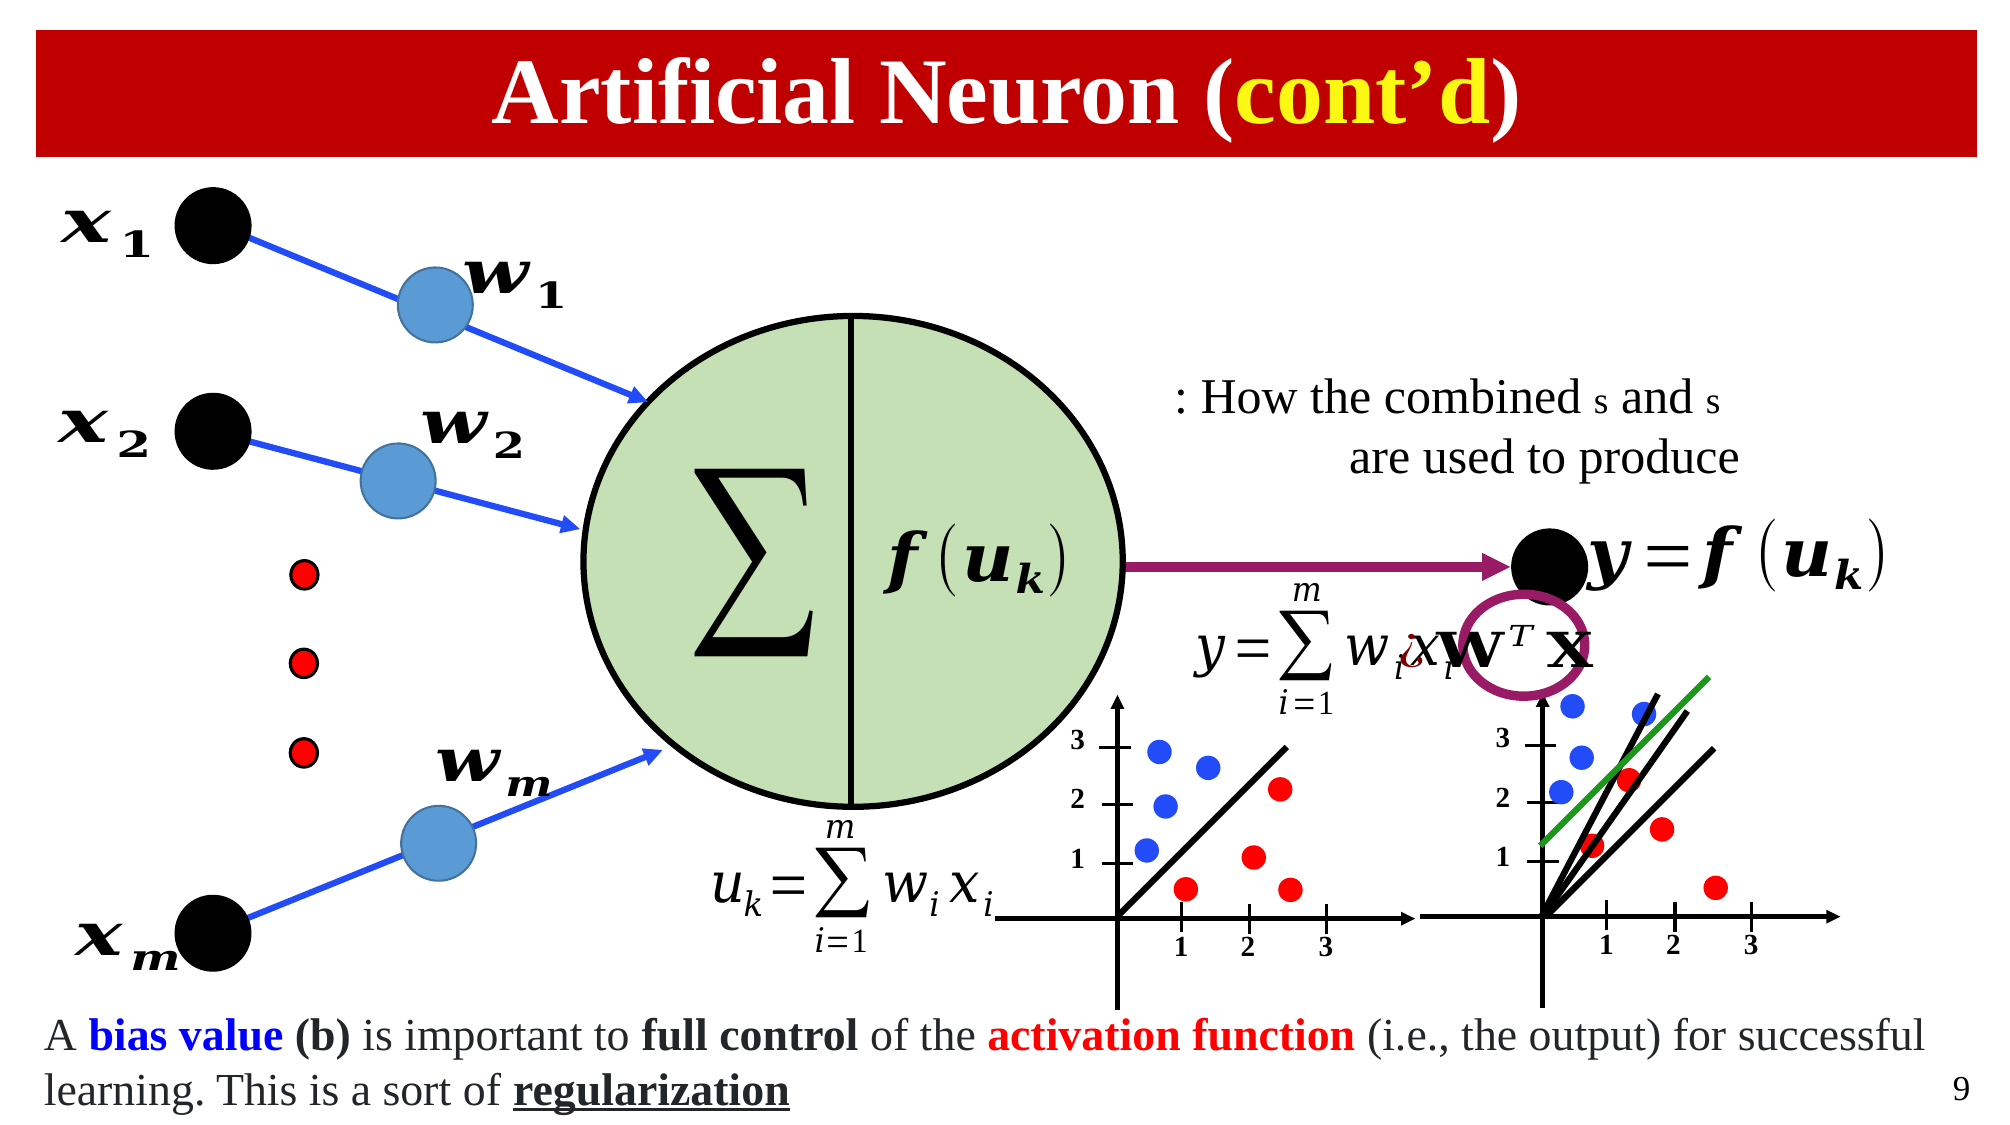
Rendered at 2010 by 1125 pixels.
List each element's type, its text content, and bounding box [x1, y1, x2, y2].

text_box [1420, 692, 1841, 1008]
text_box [994, 694, 1415, 1010]
text_box [1461, 593, 1584, 692]
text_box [1658, 710, 1688, 914]
slide_number 9 [1909, 1056, 1986, 1117]
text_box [1540, 693, 1658, 919]
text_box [663, 315, 1123, 807]
text_box [1574, 635, 1586, 658]
text_box A bias value (b) is important to full control of the activation function (i.e., the output) for successful learning. This is a sort of regularization [29, 997, 1984, 1122]
title Artificial Neuron (cont’d) [36, 30, 1977, 157]
text_box [1511, 528, 1589, 604]
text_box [53, 188, 663, 979]
